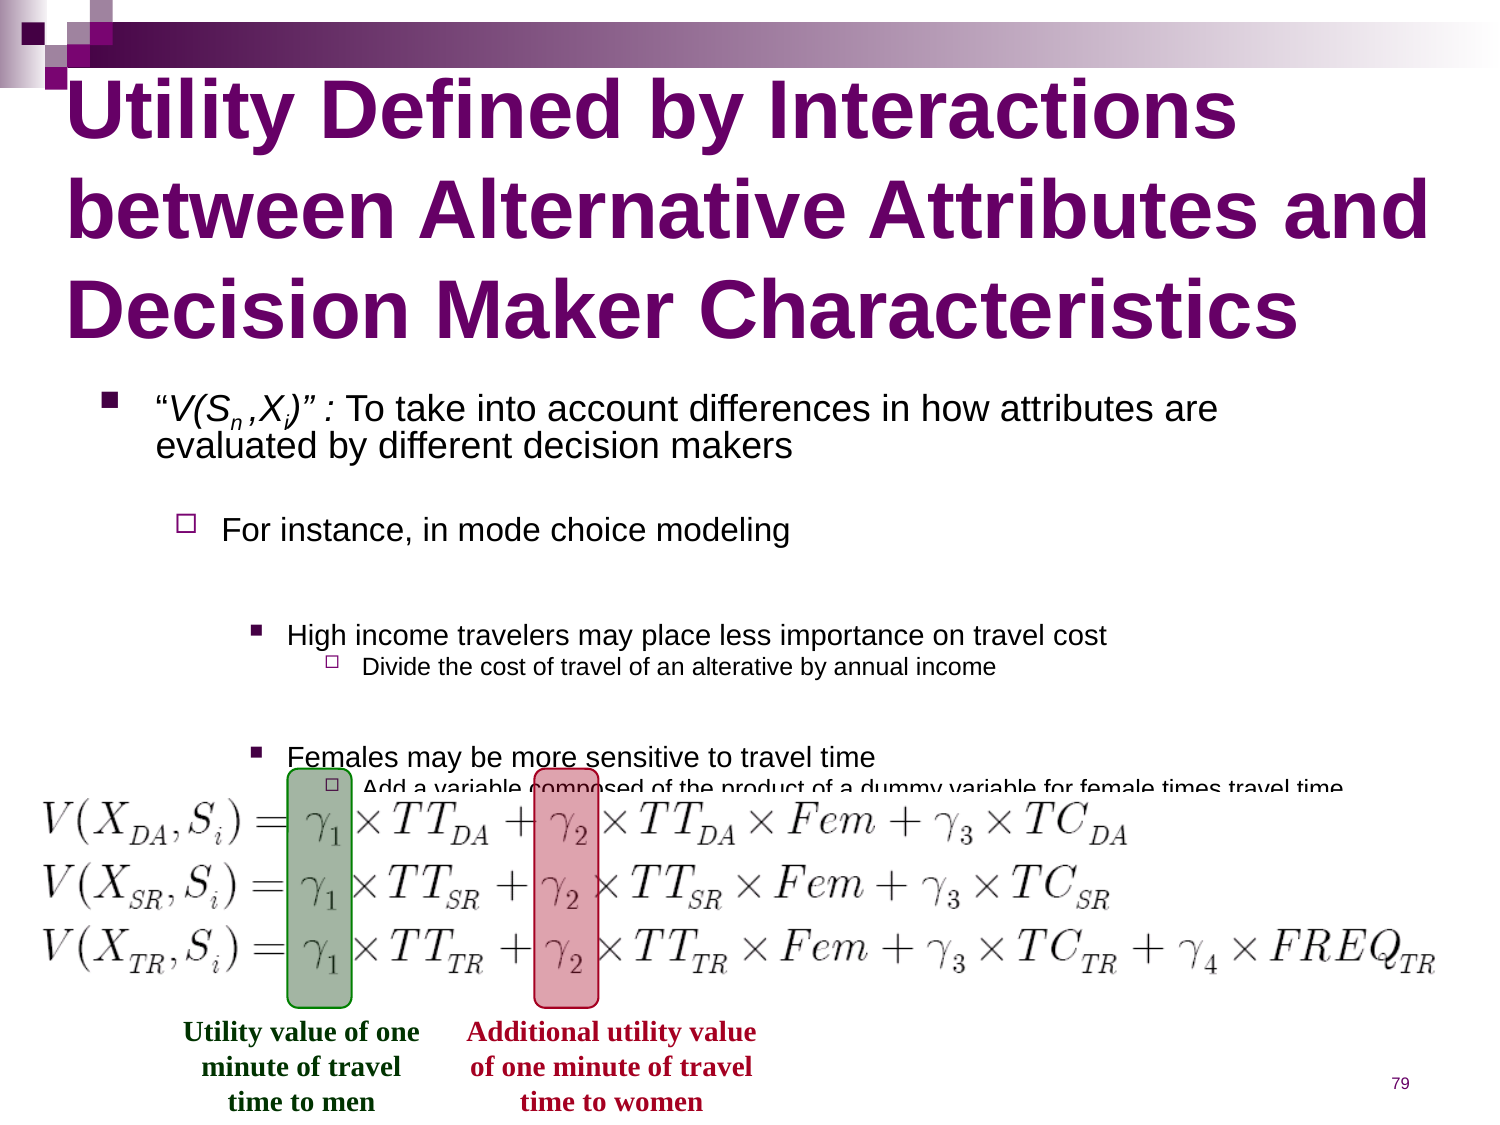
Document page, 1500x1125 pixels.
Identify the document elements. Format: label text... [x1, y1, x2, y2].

text_box [287, 994, 352, 1008]
text_box Utility value of one minute of travel time to men [159, 1005, 437, 1125]
text_box [287, 768, 352, 791]
text_box [534, 768, 599, 791]
title Utility Defined by Interactions between Alternative Attributes and Decision Maker Characteristics [50, 73, 1477, 338]
picture [30, 792, 1437, 987]
text_box Additional utility value of one minute of travel time to women [437, 1005, 786, 1125]
text_box [534, 994, 599, 1008]
slide_number 79 [786, 1025, 1425, 1100]
list “V(Sn ,Xi)” : To take into account differences in how attributes are evaluated by different decision makers For instance, in mode choice modeling High income travelers may place less importance on travel cost Divide the cost of travel of an alterative by annual income Females may be more sensitive to travel time Add a variable composed of the product of a dummy variable for female times travel time [84, 381, 1380, 766]
